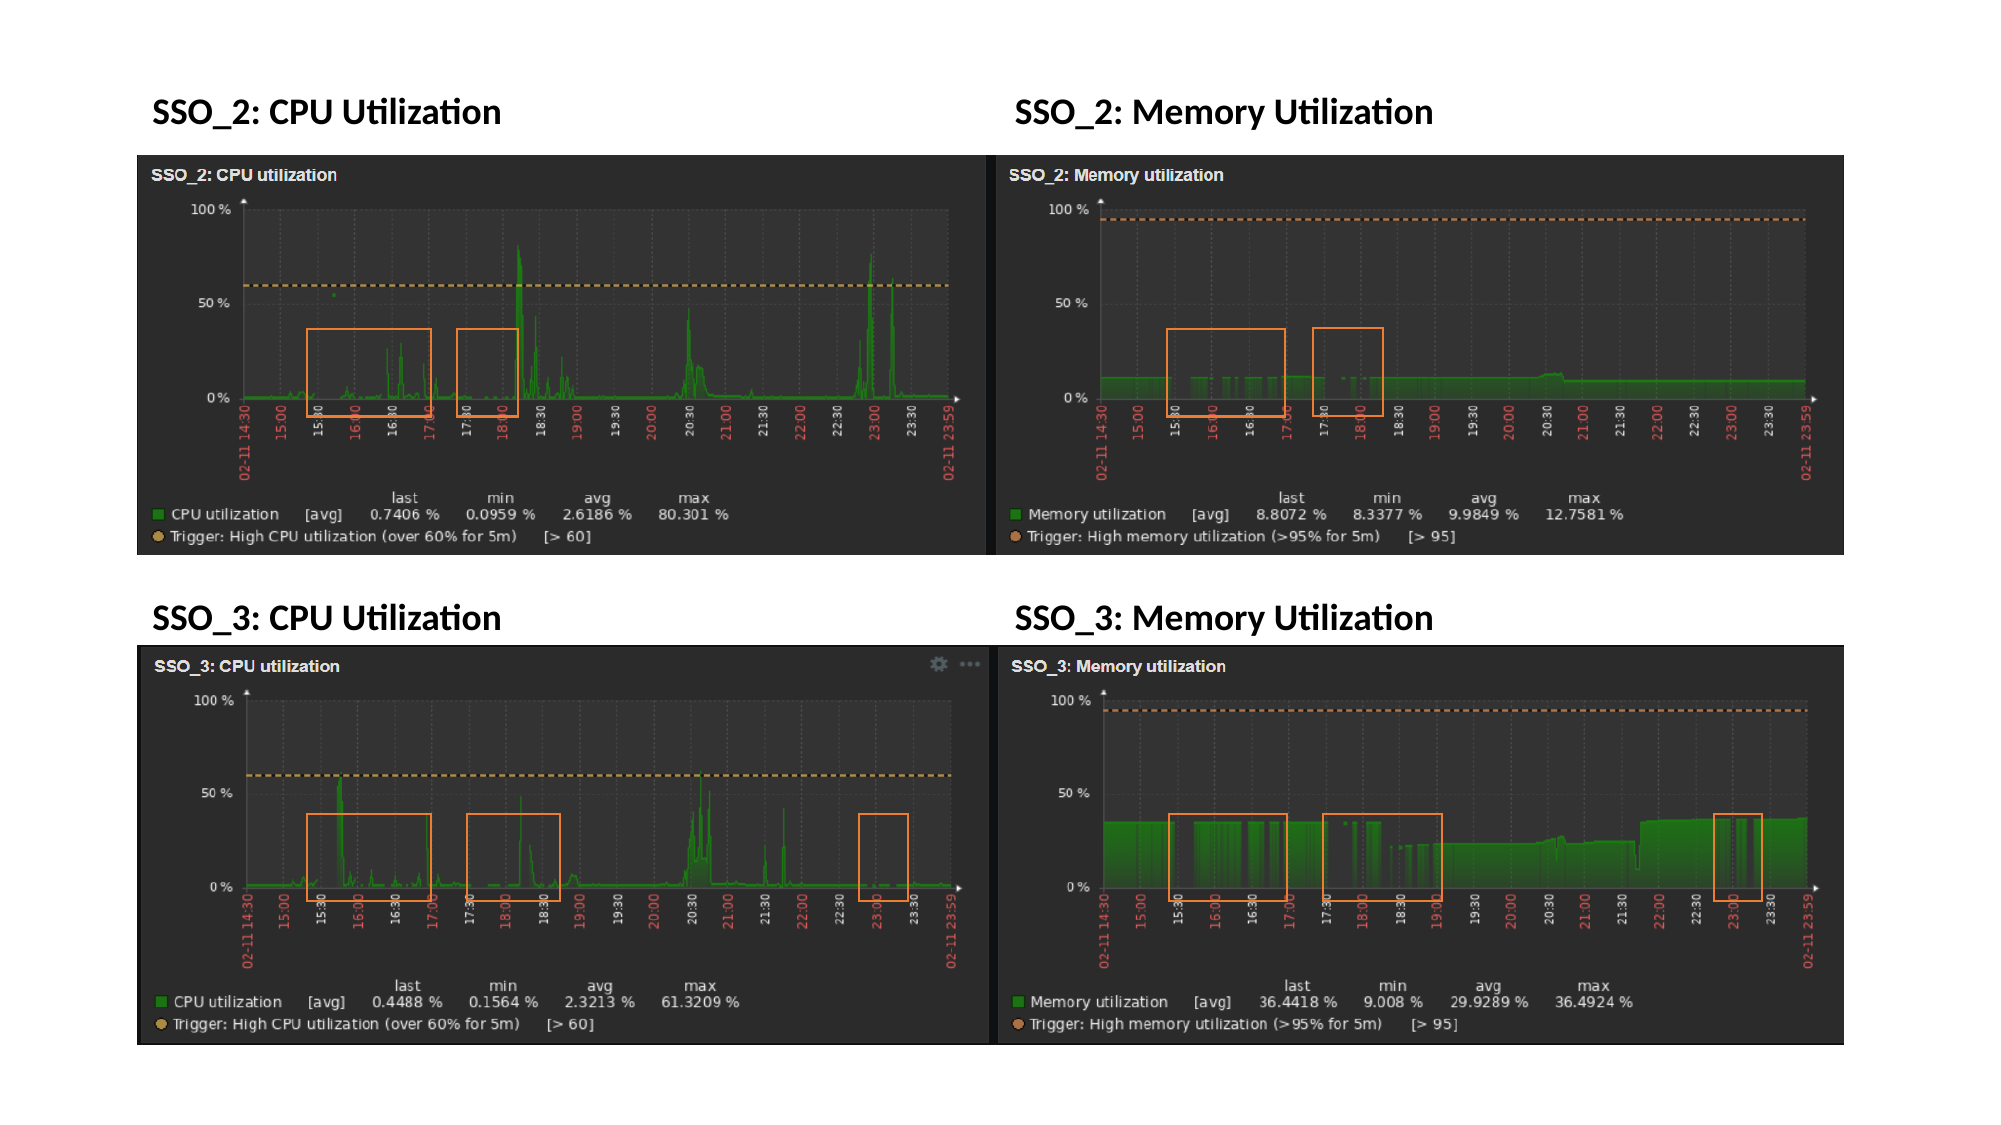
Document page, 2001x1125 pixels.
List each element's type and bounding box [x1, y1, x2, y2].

text_box [137, 585, 1863, 646]
picture [137, 645, 1844, 1045]
picture [137, 155, 1844, 555]
text_box [137, 79, 1863, 141]
